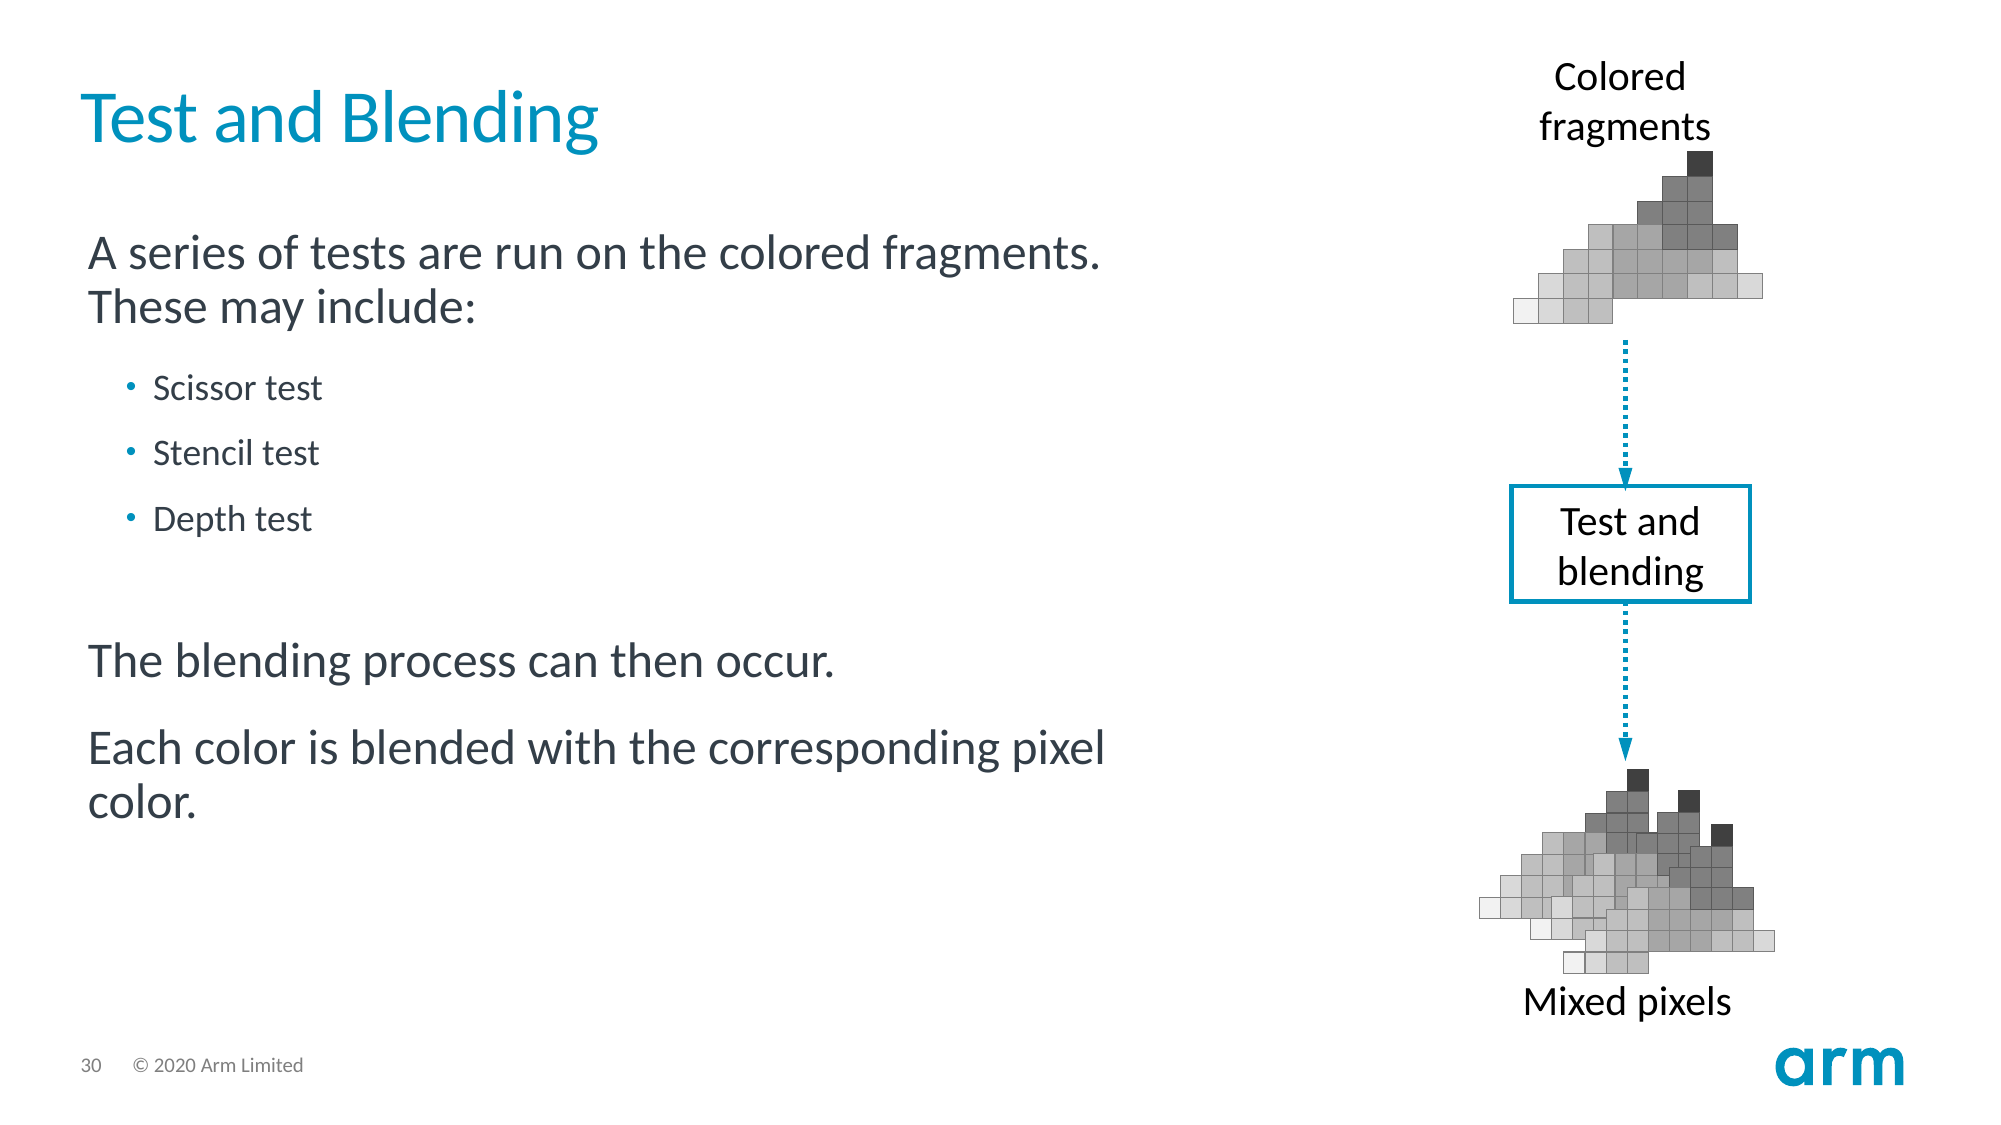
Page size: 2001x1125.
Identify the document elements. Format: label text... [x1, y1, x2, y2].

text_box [1513, 151, 1763, 324]
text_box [1479, 769, 1775, 974]
list A series of tests are run on the colored fragments. These may include: Scissor test Stencil test Depth test The blending process can then occur. Each color is blended with the corresponding pixel color. [87, 226, 1196, 653]
title Test and Blending [80, 48, 1915, 158]
text_box Test and blending [1511, 486, 1750, 602]
text_box Colored fragments [1563, 48, 1688, 127]
text_box Mixed pixels [1565, 974, 1690, 1013]
